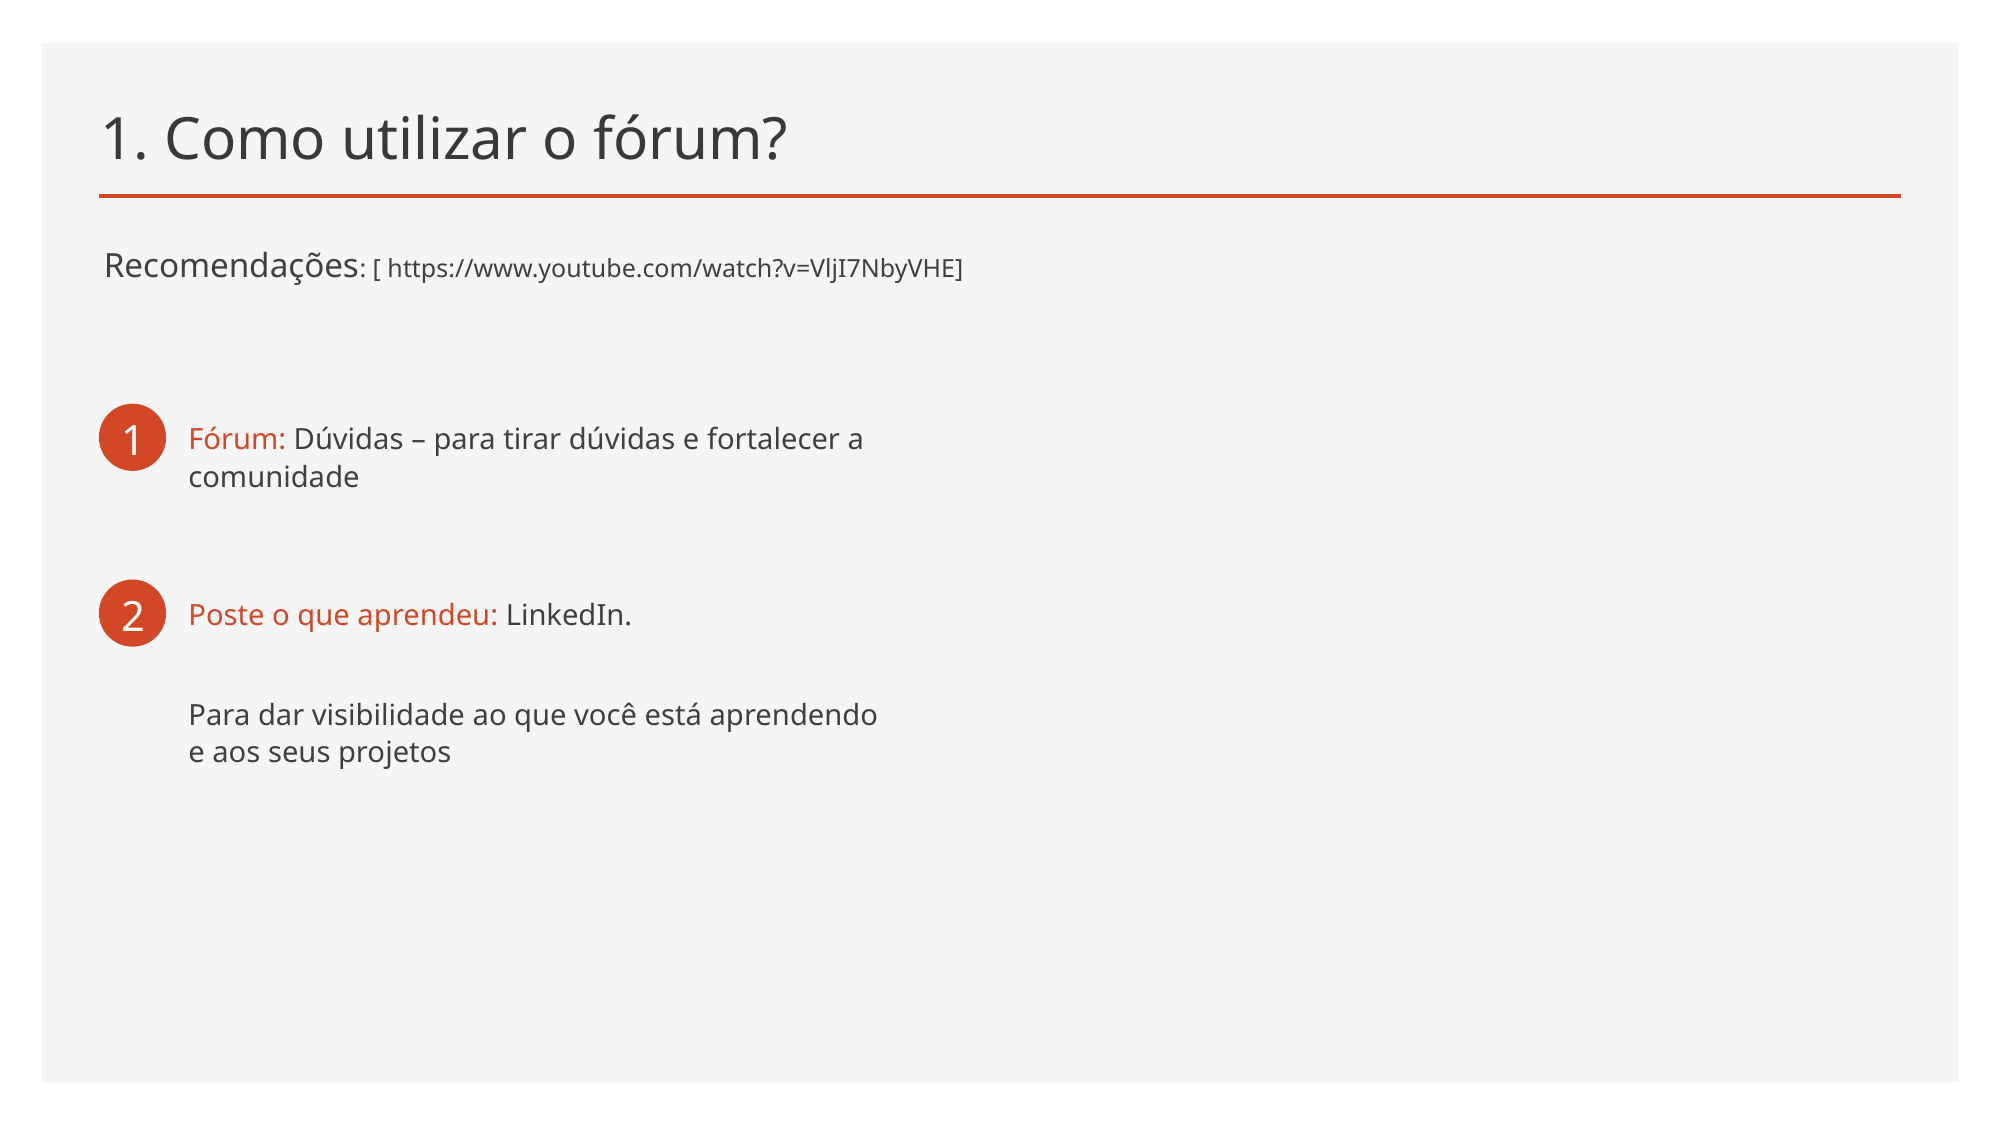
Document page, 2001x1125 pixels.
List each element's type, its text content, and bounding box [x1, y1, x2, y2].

title 1. Como utilizar o fórum? [85, 73, 1214, 179]
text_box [87, 403, 179, 473]
text_box Poste o que aprendeu: LinkedIn. Para dar visibilidade ao que você está aprendendo e aos seus projetos [173, 586, 913, 1031]
text_box Recomendações: [ https://www.youtube.com/watch?v=VljI7NbyVHE] [88, 238, 1107, 317]
text_box Fórum: Dúvidas – para tirar dúvidas e fortalecer a comunidade [173, 410, 926, 509]
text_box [87, 579, 179, 648]
